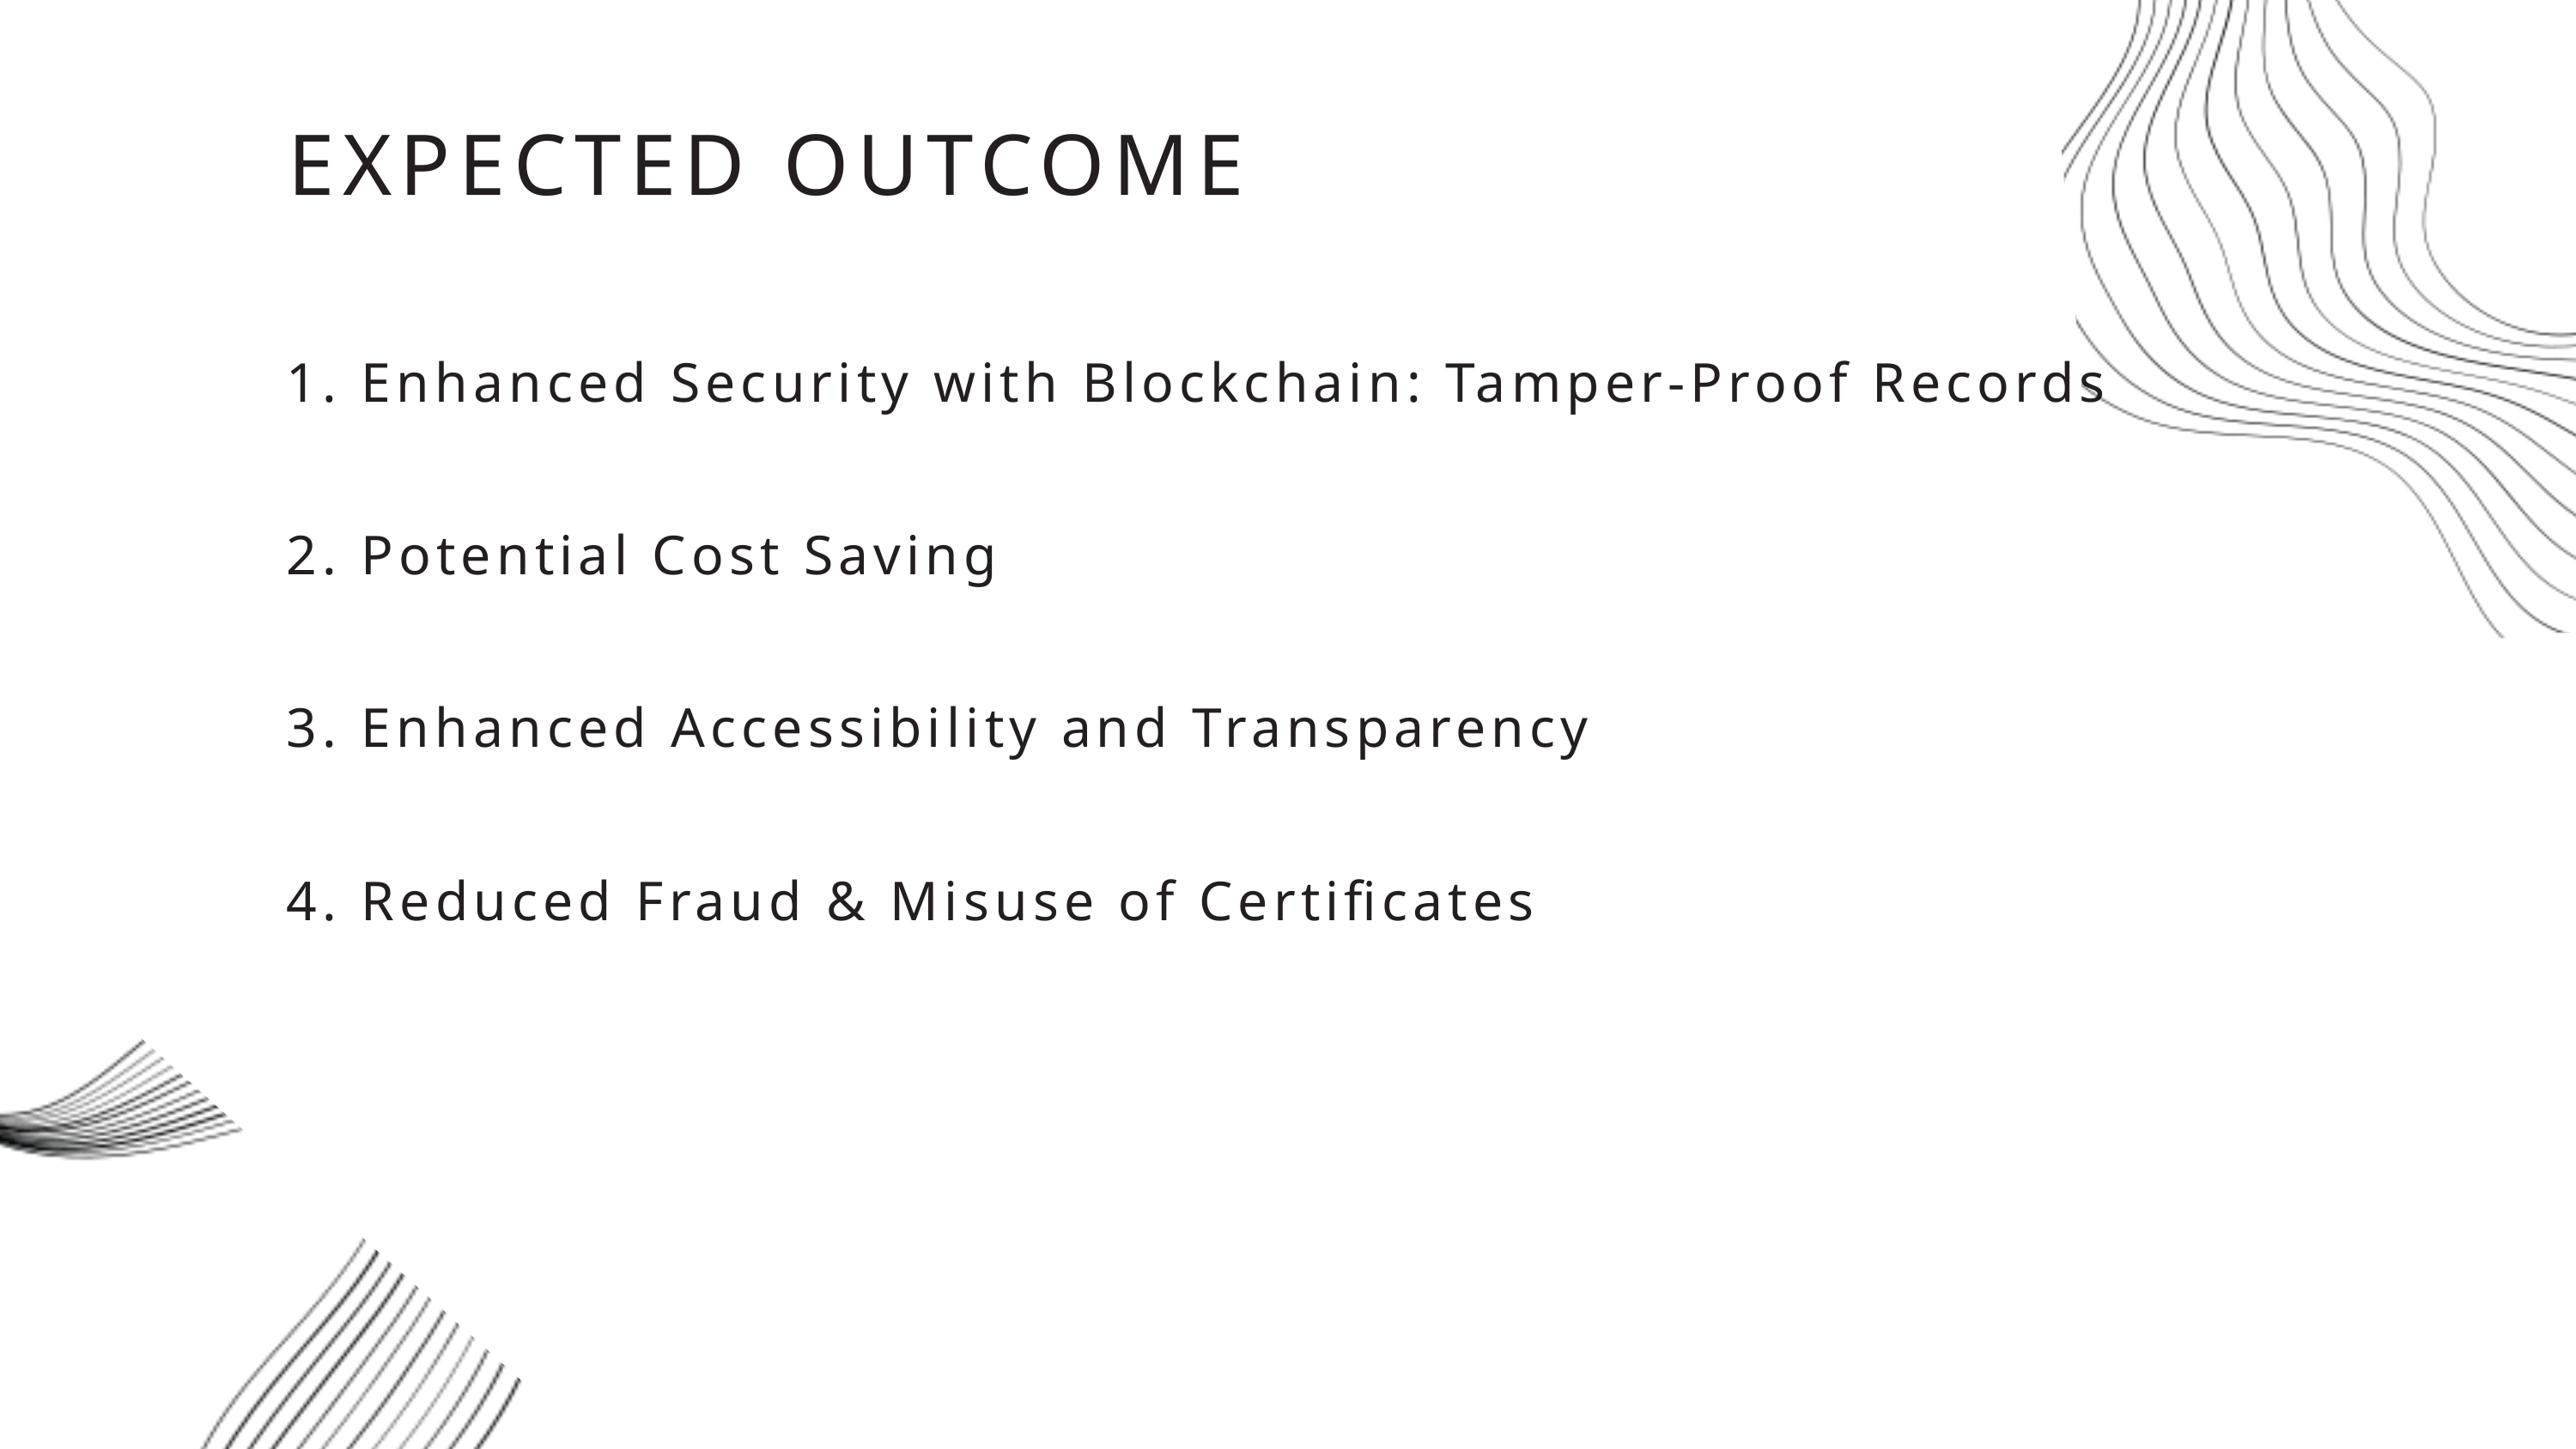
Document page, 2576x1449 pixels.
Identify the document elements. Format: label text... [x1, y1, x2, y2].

text_box [2048, 0, 2576, 672]
text_box 1. Enhanced Security with Blockchain: Tamper-Proof Records 2. Potential Cost Saving 3. Enhanced Accessibility and Transparency 4. Reduced Fraud & Misuse of Certificates [286, 338, 2290, 1005]
text_box EXPECTED OUTCOME [288, 96, 1722, 213]
text_box [0, 911, 553, 1449]
